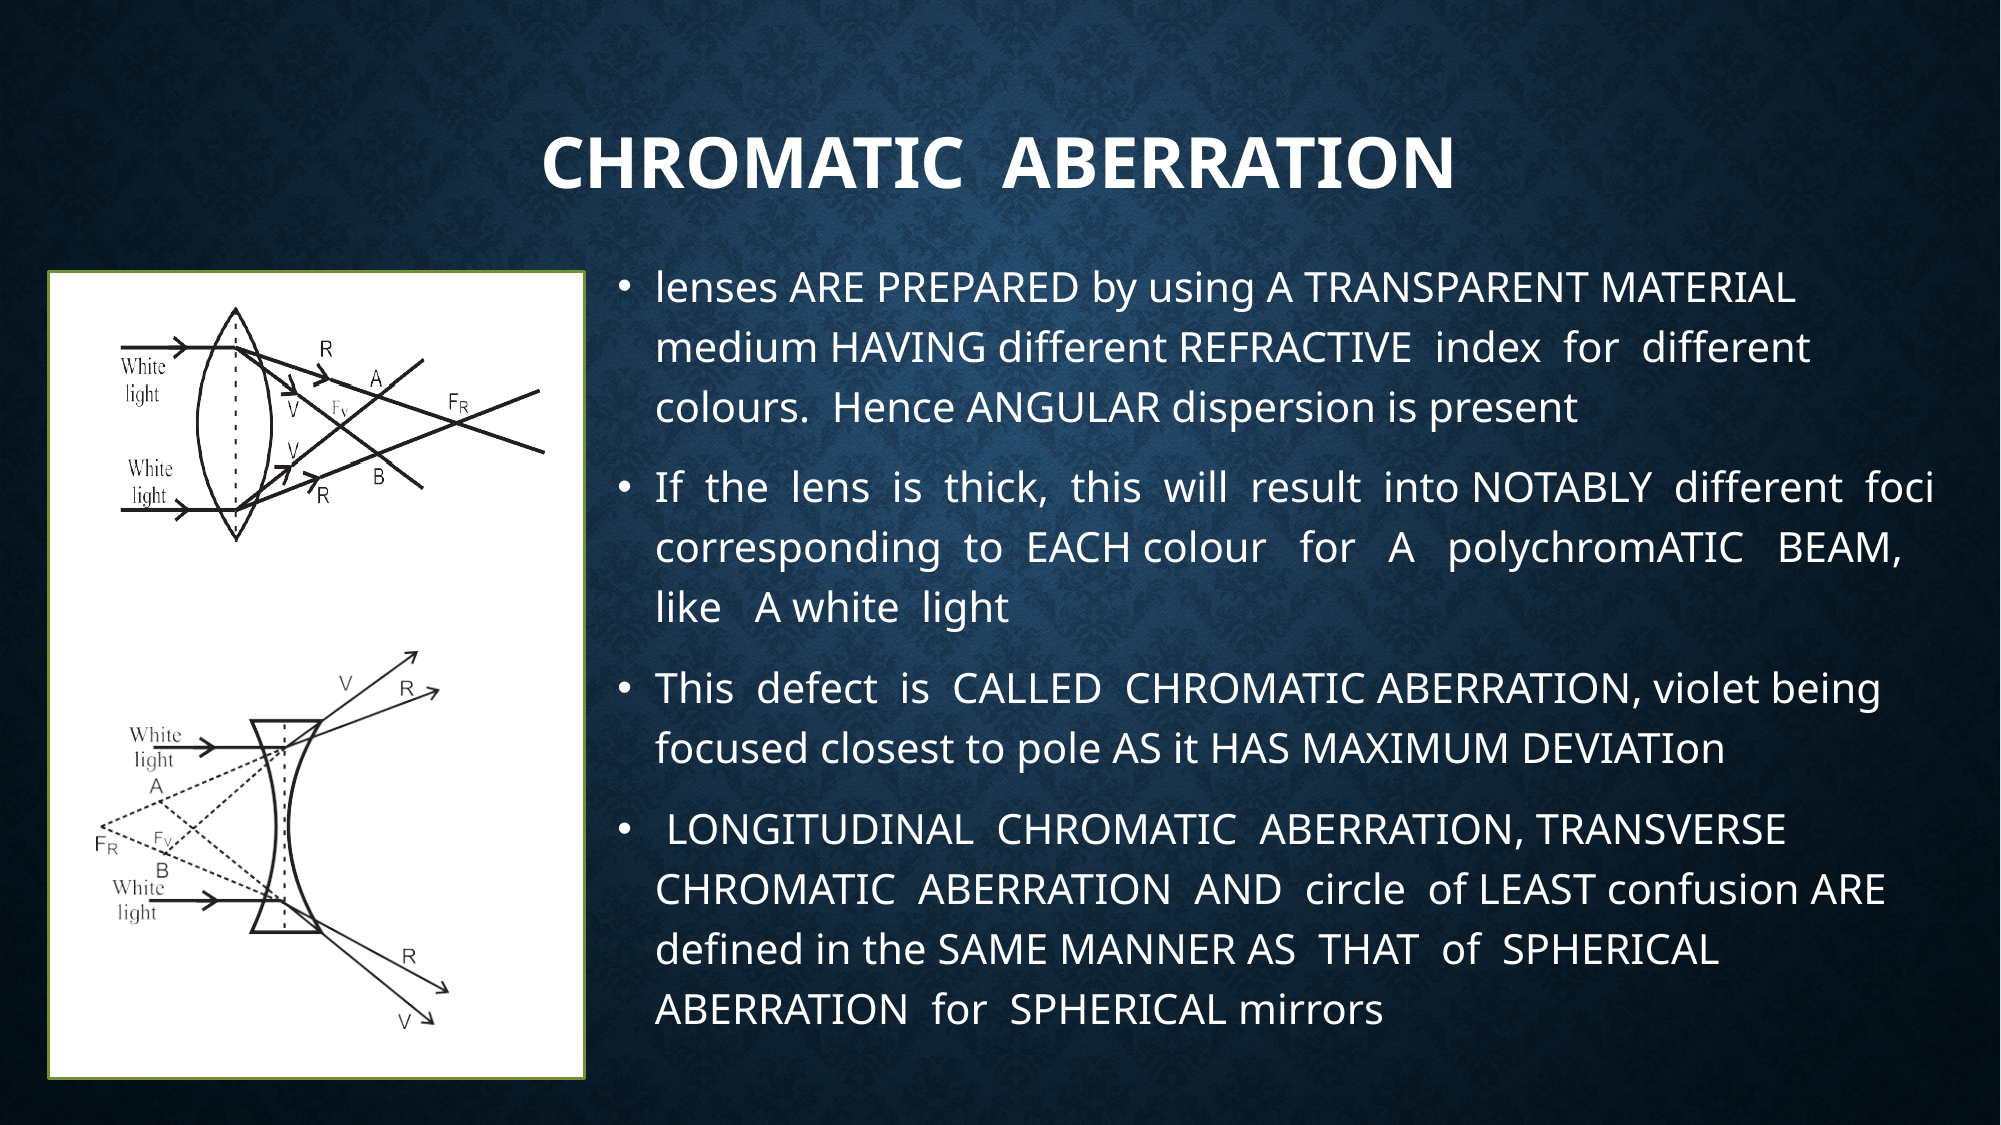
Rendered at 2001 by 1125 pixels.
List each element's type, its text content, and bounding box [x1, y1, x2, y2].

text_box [48, 270, 585, 1079]
title Chromatic aberration [149, 99, 1849, 232]
list lenses are prepared by using a transparent material medium having different refractive index for different colours. Hence angular dispersion is present If the lens is thick, this will result into notably different foci corresponding to each colour for a polychromatic beam, like a white light This defect is called chromatic aberration, violet being focused closest to pole as it has maximum deviation Longitudinal chromatic aberration, transverse chromatic aberration and circle of least confusion are defined in the same manner as that of spherical aberration for spherical mirrors [602, 242, 1969, 1105]
